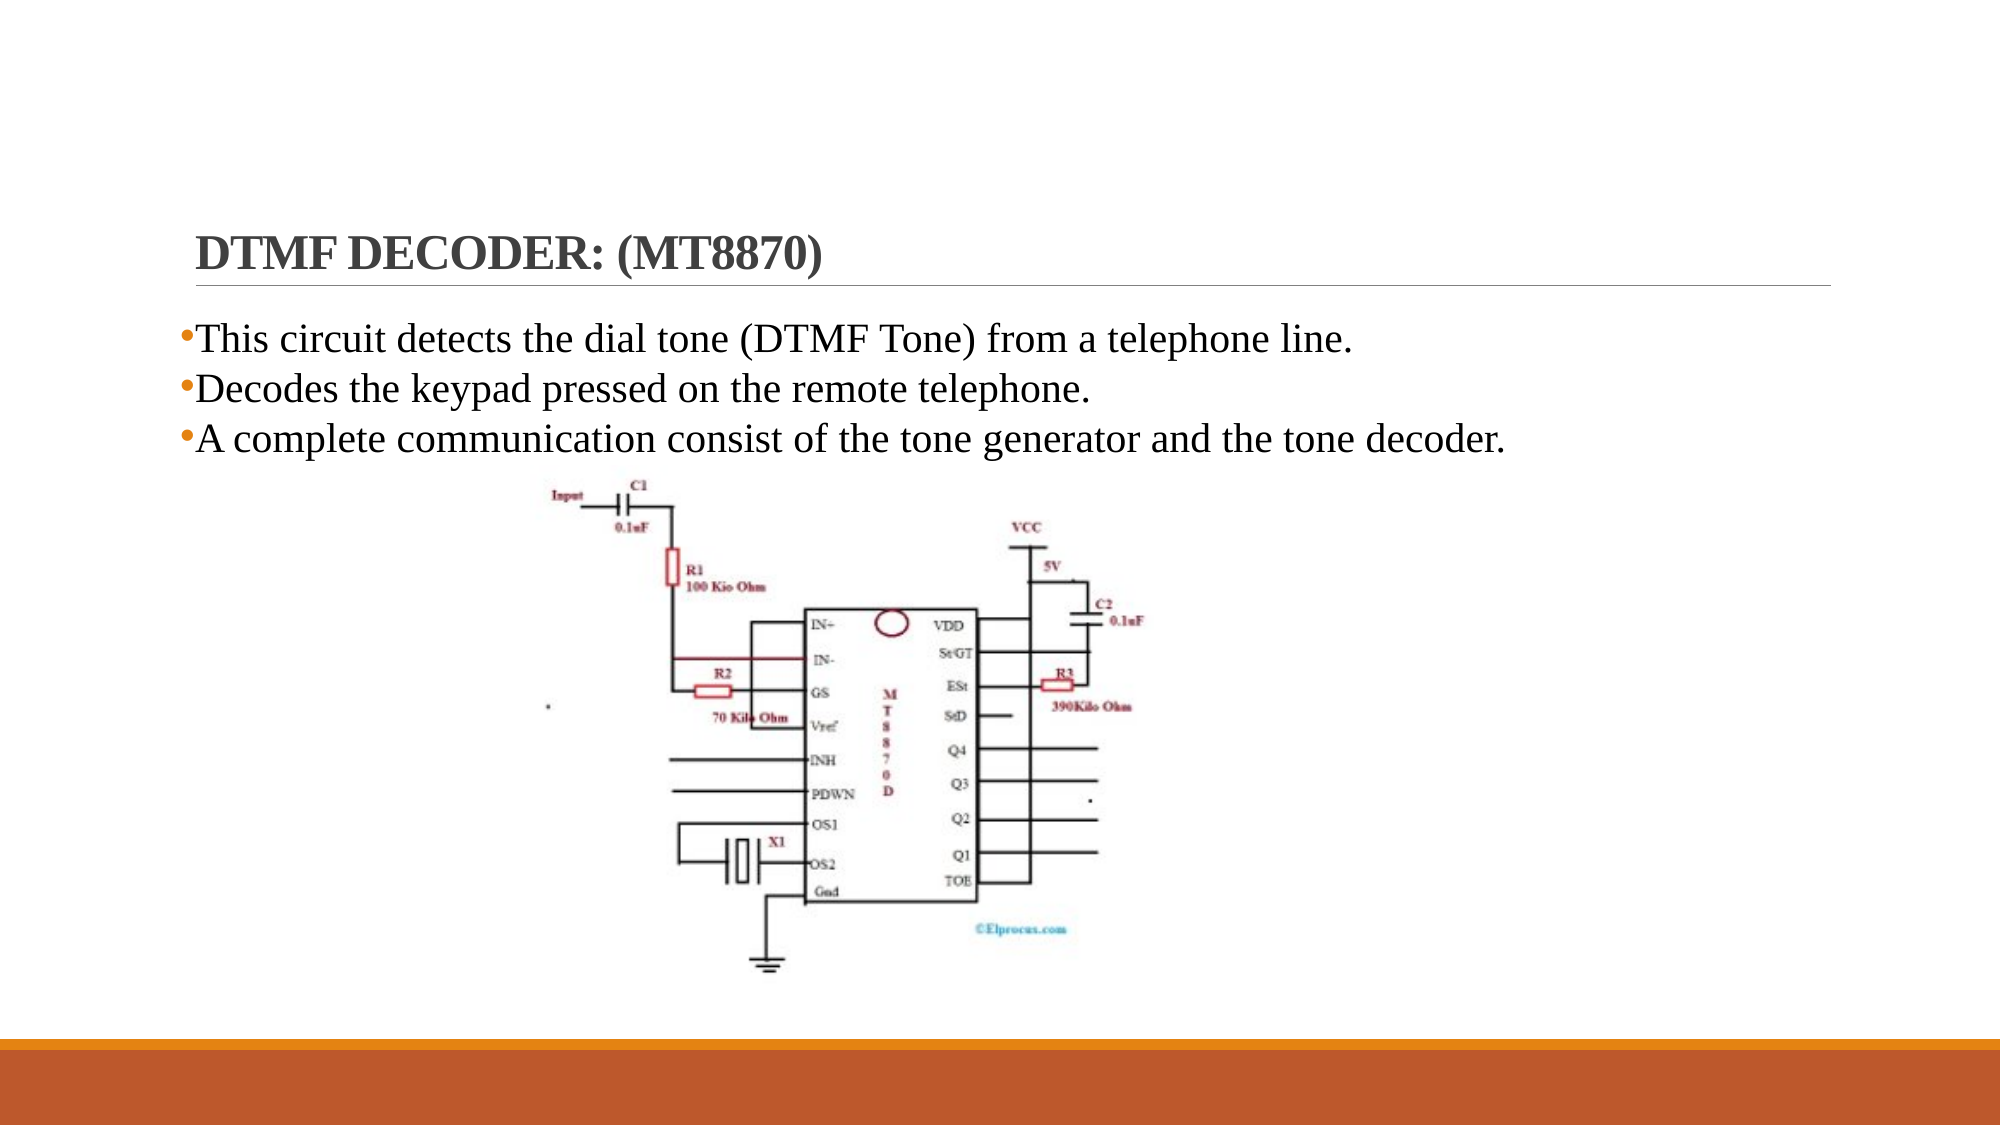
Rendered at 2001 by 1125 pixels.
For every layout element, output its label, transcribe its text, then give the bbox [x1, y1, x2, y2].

list This circuit detects the dial tone (DTMF Tone) from a telephone line. Decodes the keypad pressed on the remote telephone. A complete communication consist of the tone generator and the tone decoder. [180, 302, 1830, 963]
picture [529, 465, 1154, 990]
title DTMF DECODER: (MT8870) [180, 47, 1830, 302]
